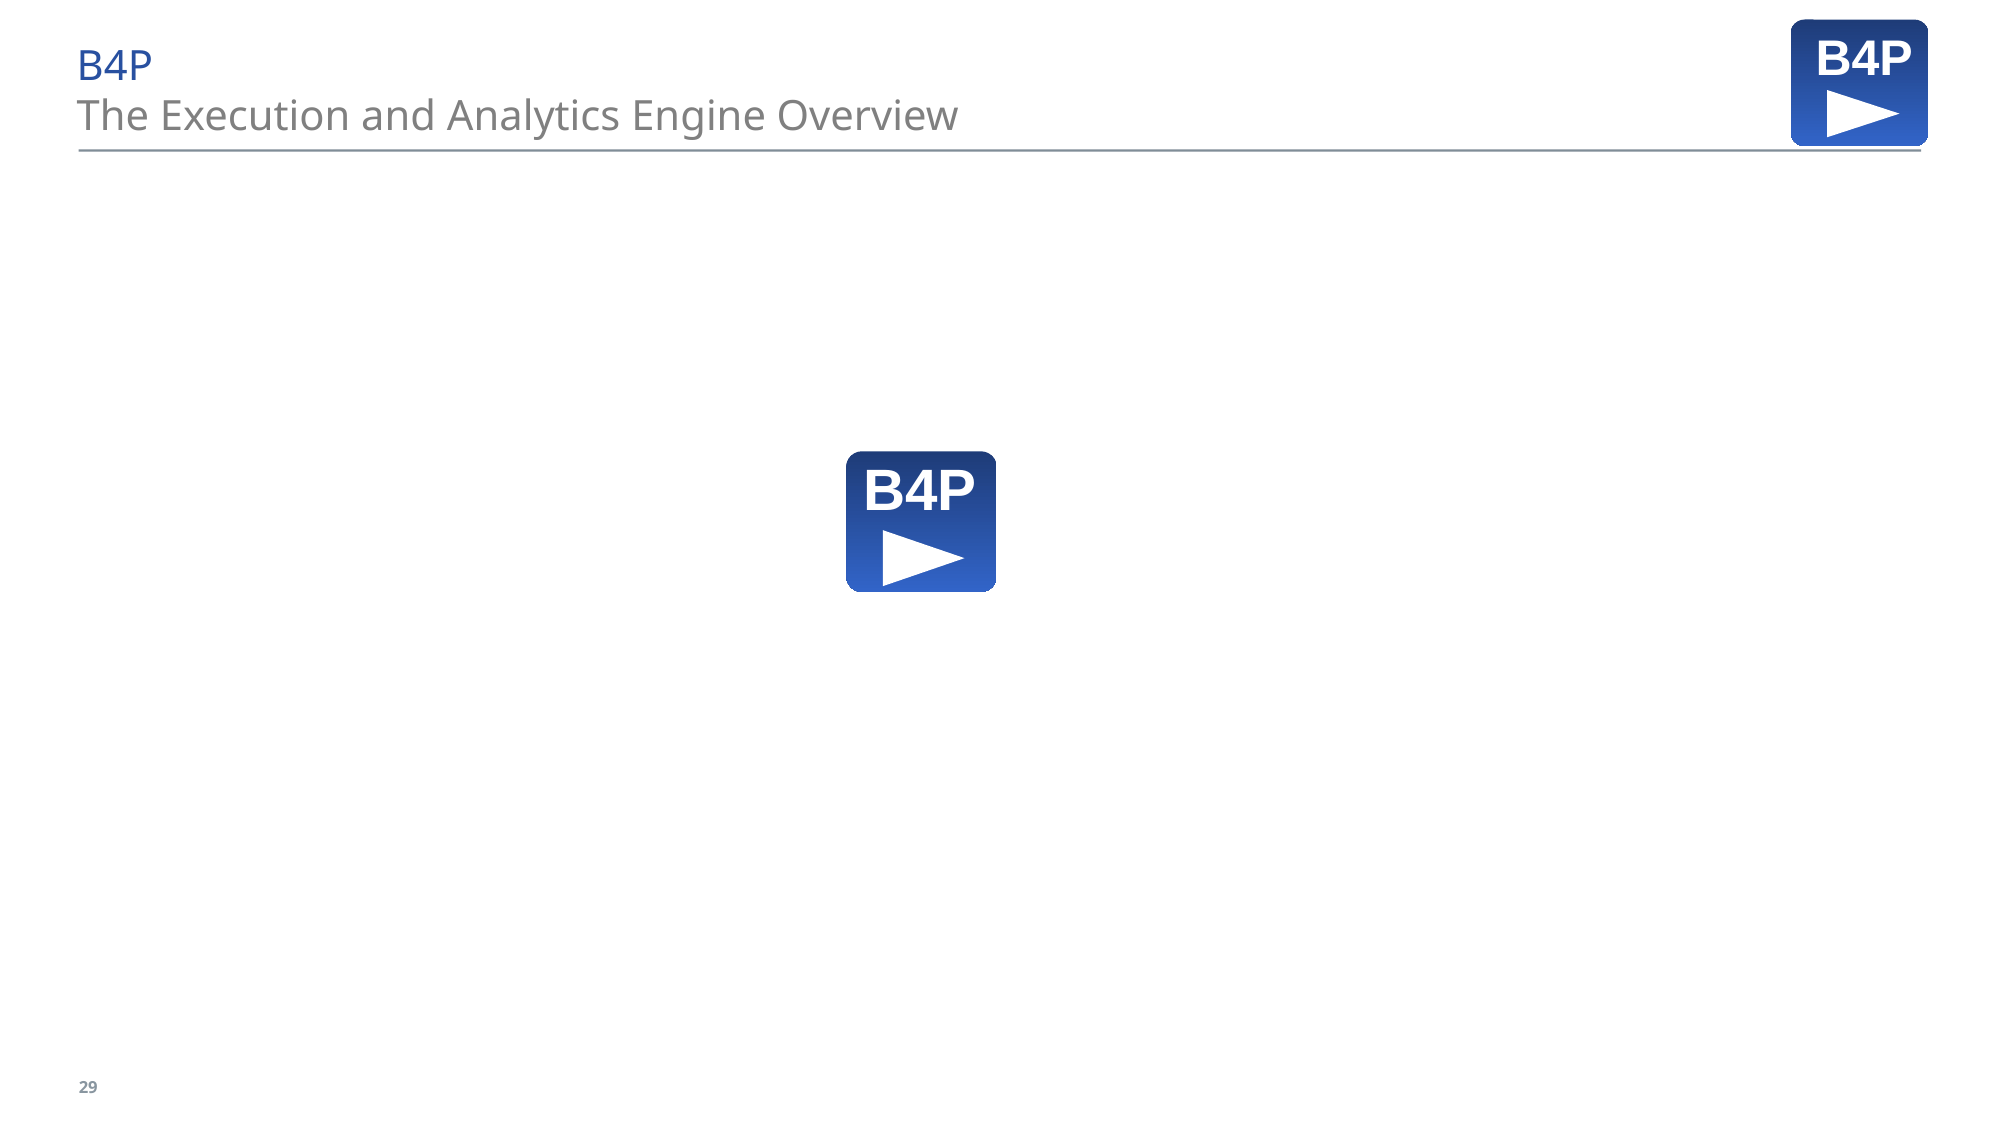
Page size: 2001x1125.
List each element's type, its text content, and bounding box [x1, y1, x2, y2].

text_box [846, 453, 997, 592]
text_box B4P [850, 451, 989, 524]
title B4P The Execution and Analytics Engine Overview [76, 30, 1756, 149]
text_box [882, 530, 965, 587]
